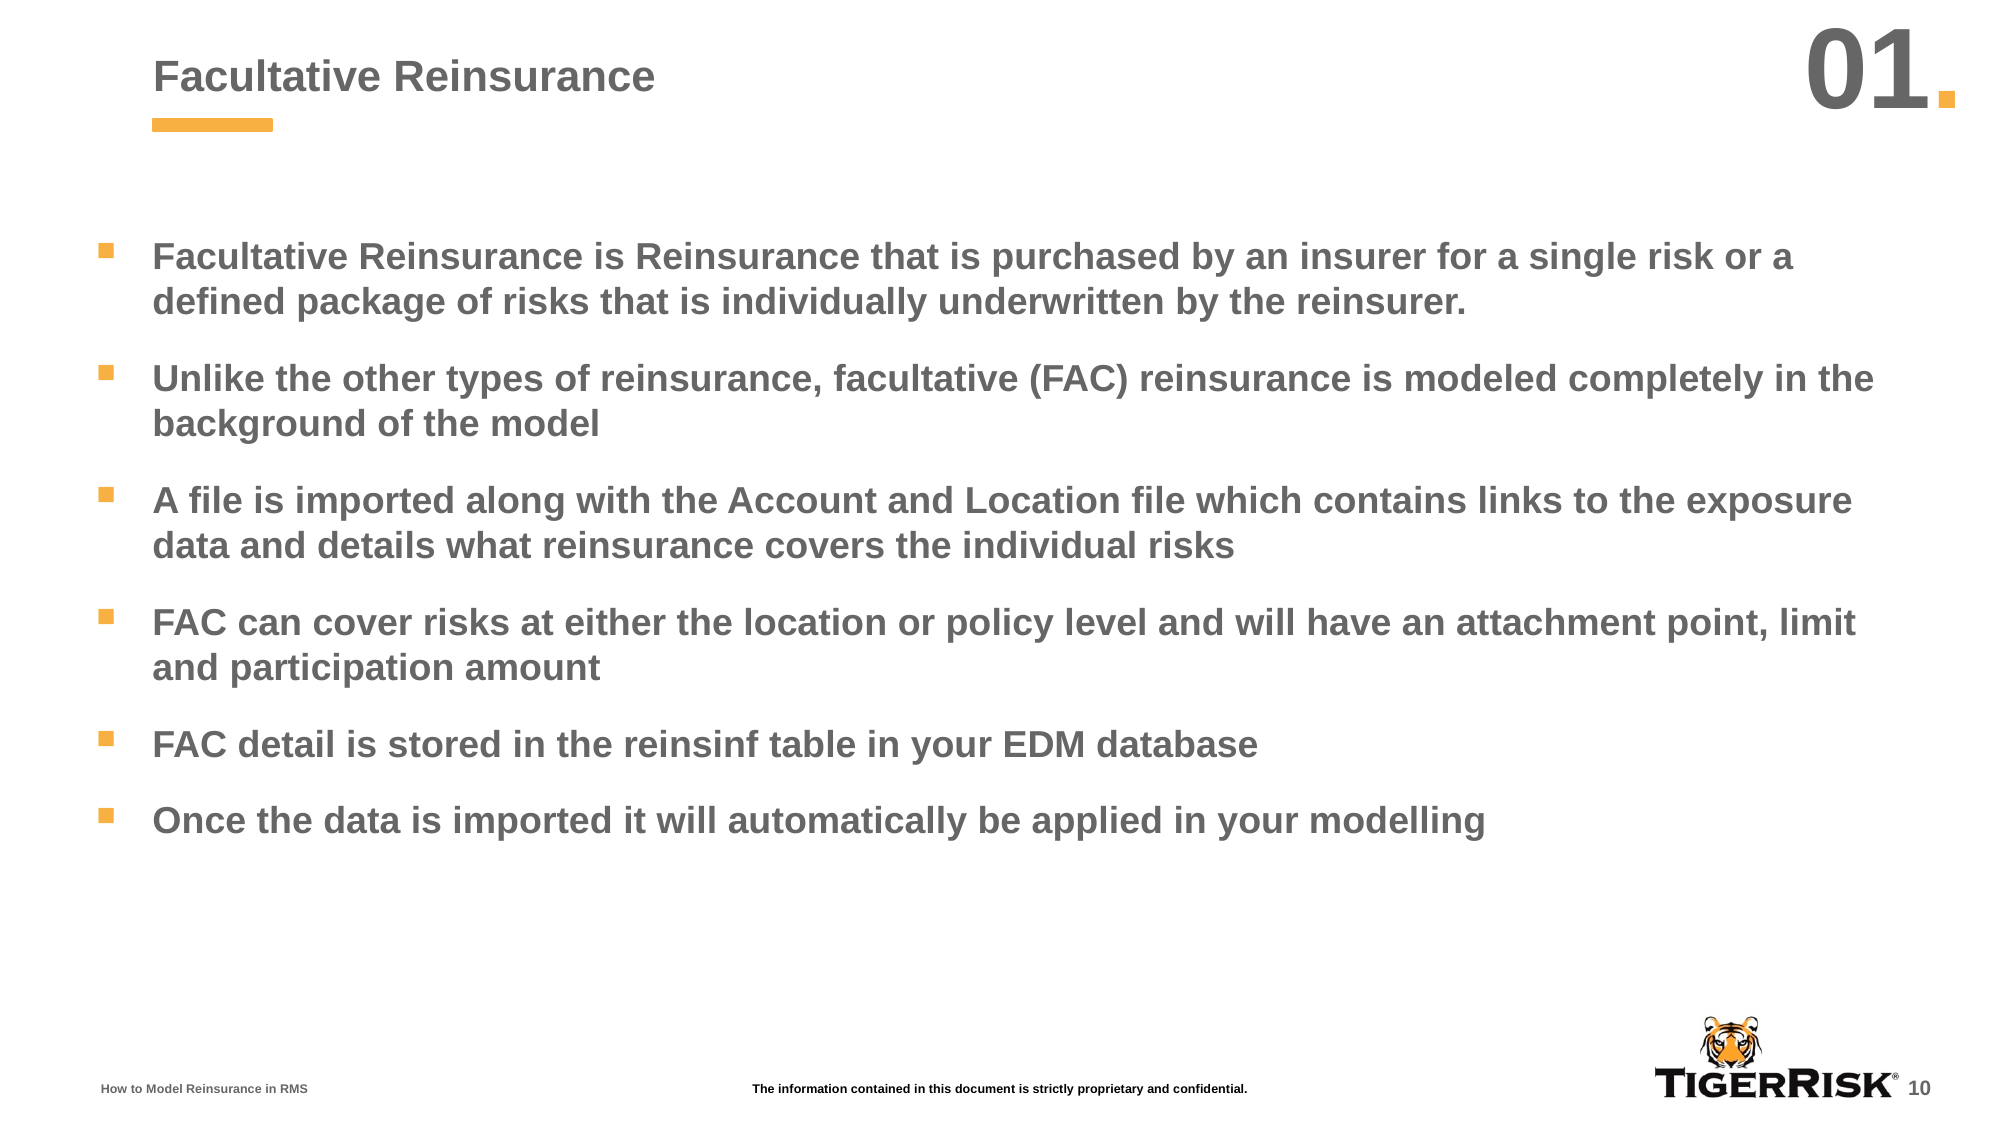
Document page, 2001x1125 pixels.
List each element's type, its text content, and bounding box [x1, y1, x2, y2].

picture [1651, 1009, 1902, 1098]
text_box 01. [1748, 0, 1979, 139]
title Facultative Reinsurance [138, 40, 1751, 109]
list Facultative Reinsurance is Reinsurance that is purchased by an insurer for a single risk or a defined package of risks that is individually underwritten by the reinsurer. Unlike the other types of reinsurance, facultative (FAC) reinsurance is modeled completely in the background of the model A file is imported along with the Account and Location file which contains links to the exposure data and details what reinsurance covers the individual risks FAC can cover risks at either the location or policy level and will have an attachment point, limit and participation amount FAC detail is stored in the reinsinf table in your EDM database Once the data is imported it will automatically be applied in your modelling [81, 224, 1913, 923]
